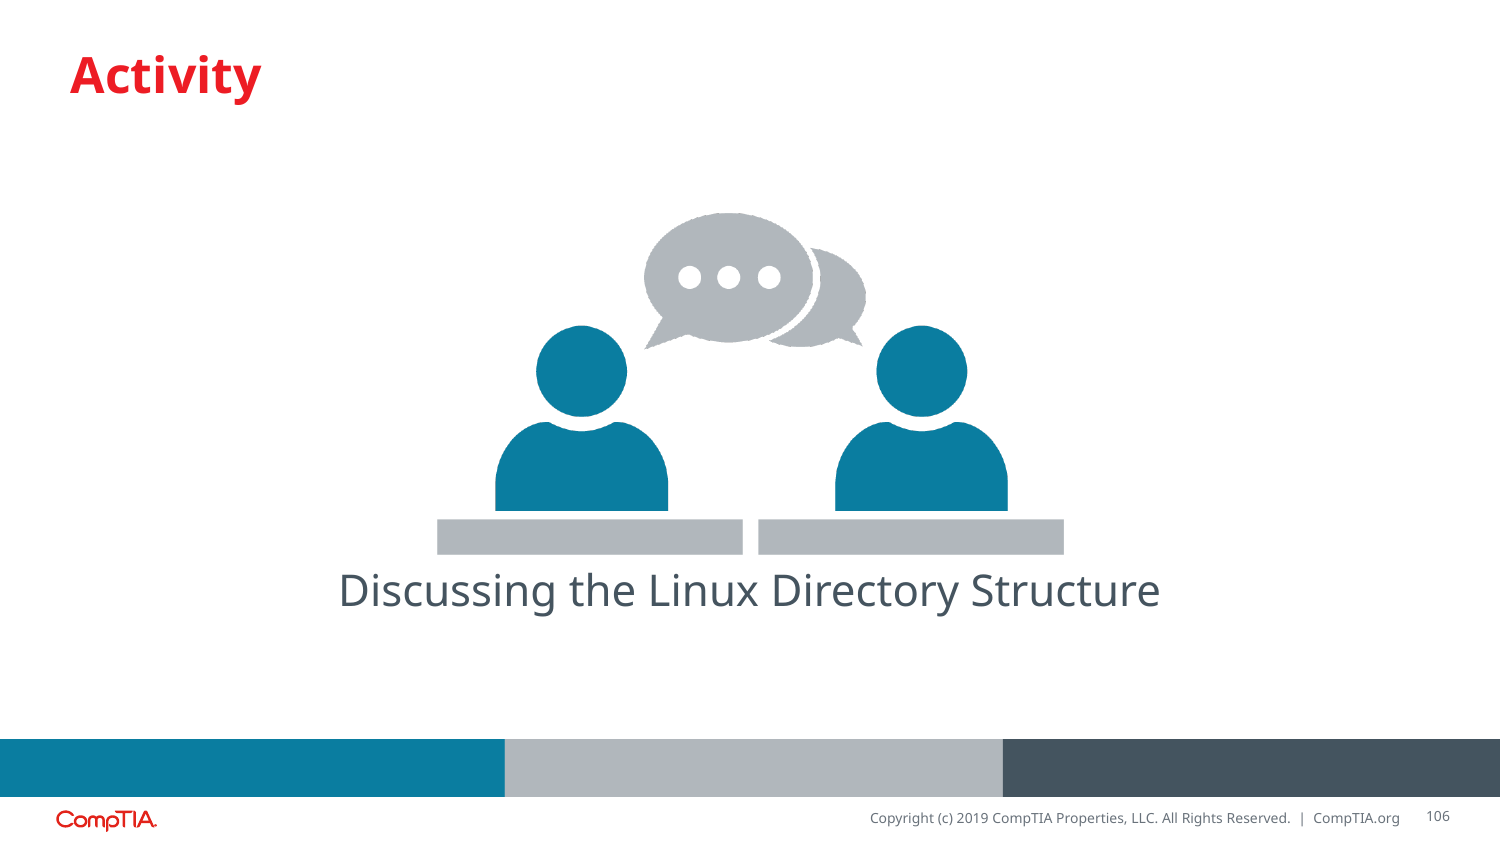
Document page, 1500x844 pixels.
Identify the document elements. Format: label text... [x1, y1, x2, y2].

list Discussing the Linux Directory Structure [0, 555, 1500, 631]
picture [505, 739, 1500, 797]
slide_number 106 [1407, 800, 1450, 835]
picture [435, 211, 1064, 555]
